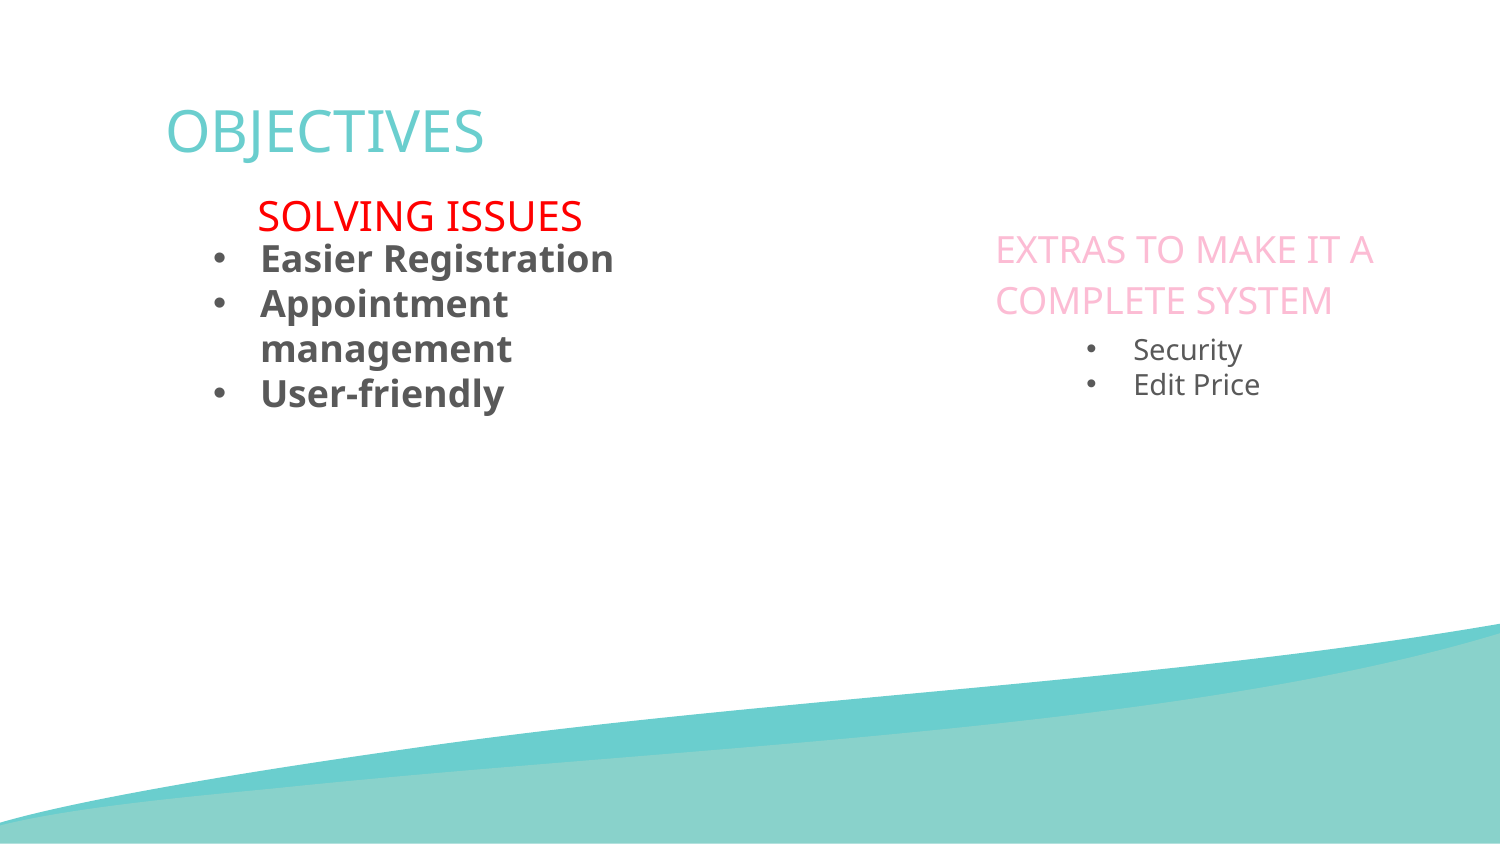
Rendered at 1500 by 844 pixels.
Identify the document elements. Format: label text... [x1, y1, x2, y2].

subtitle Easier Registration Appointment management User-friendly [198, 219, 659, 474]
subtitle Security Edit Price [1071, 316, 1366, 446]
title OBJECTIVES [150, 78, 1287, 173]
subtitle EXTRAS TO MAKE IT A COMPLETE SYSTEM [980, 207, 1500, 338]
subtitle SOLVING ISSUES [242, 125, 779, 256]
